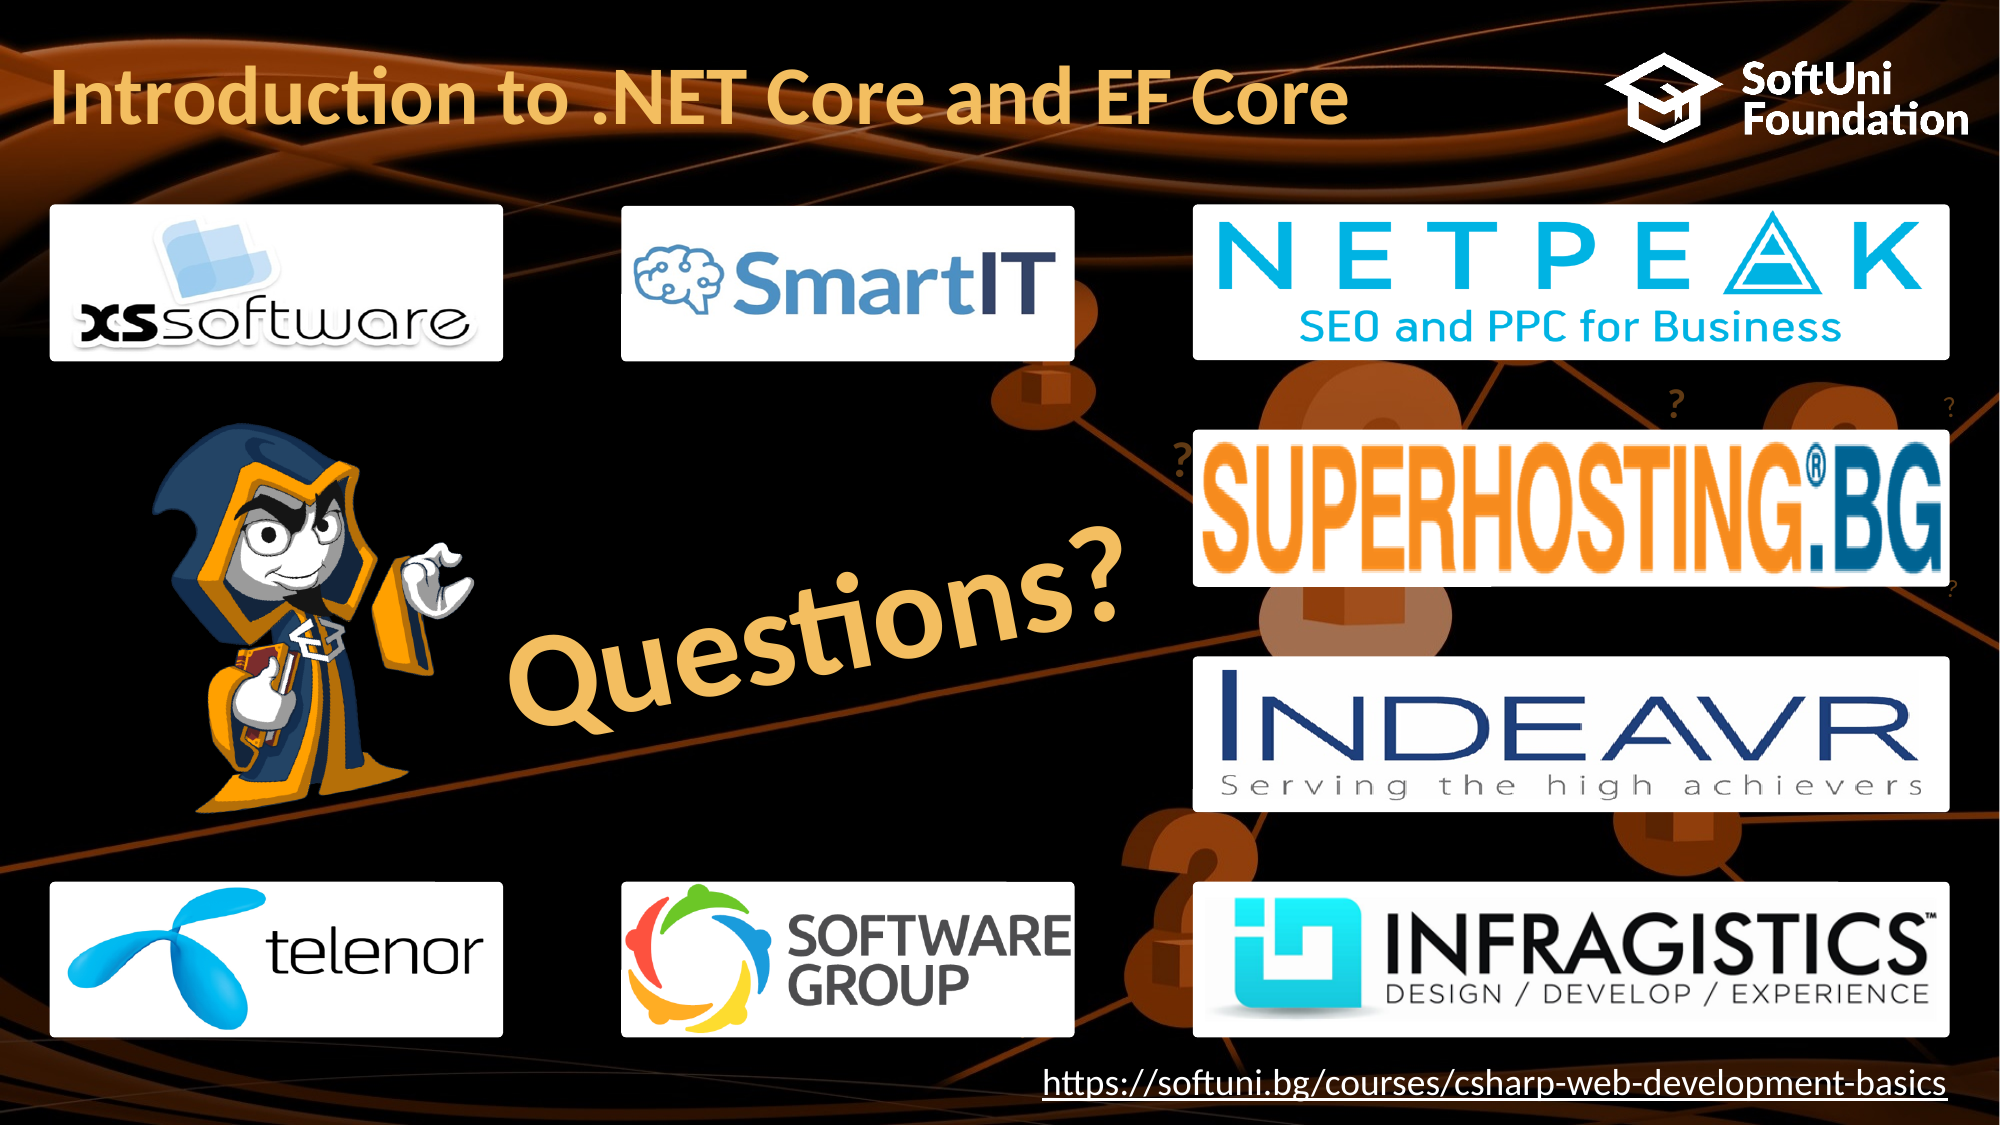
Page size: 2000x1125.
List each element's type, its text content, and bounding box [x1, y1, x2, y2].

list https://softuni.bg/courses/csharp-web-development-basics [250, 1050, 1971, 1108]
title Introduction to .NET Core and EF Core [30, 6, 1602, 189]
picture [0, 0, 2000, 1125]
